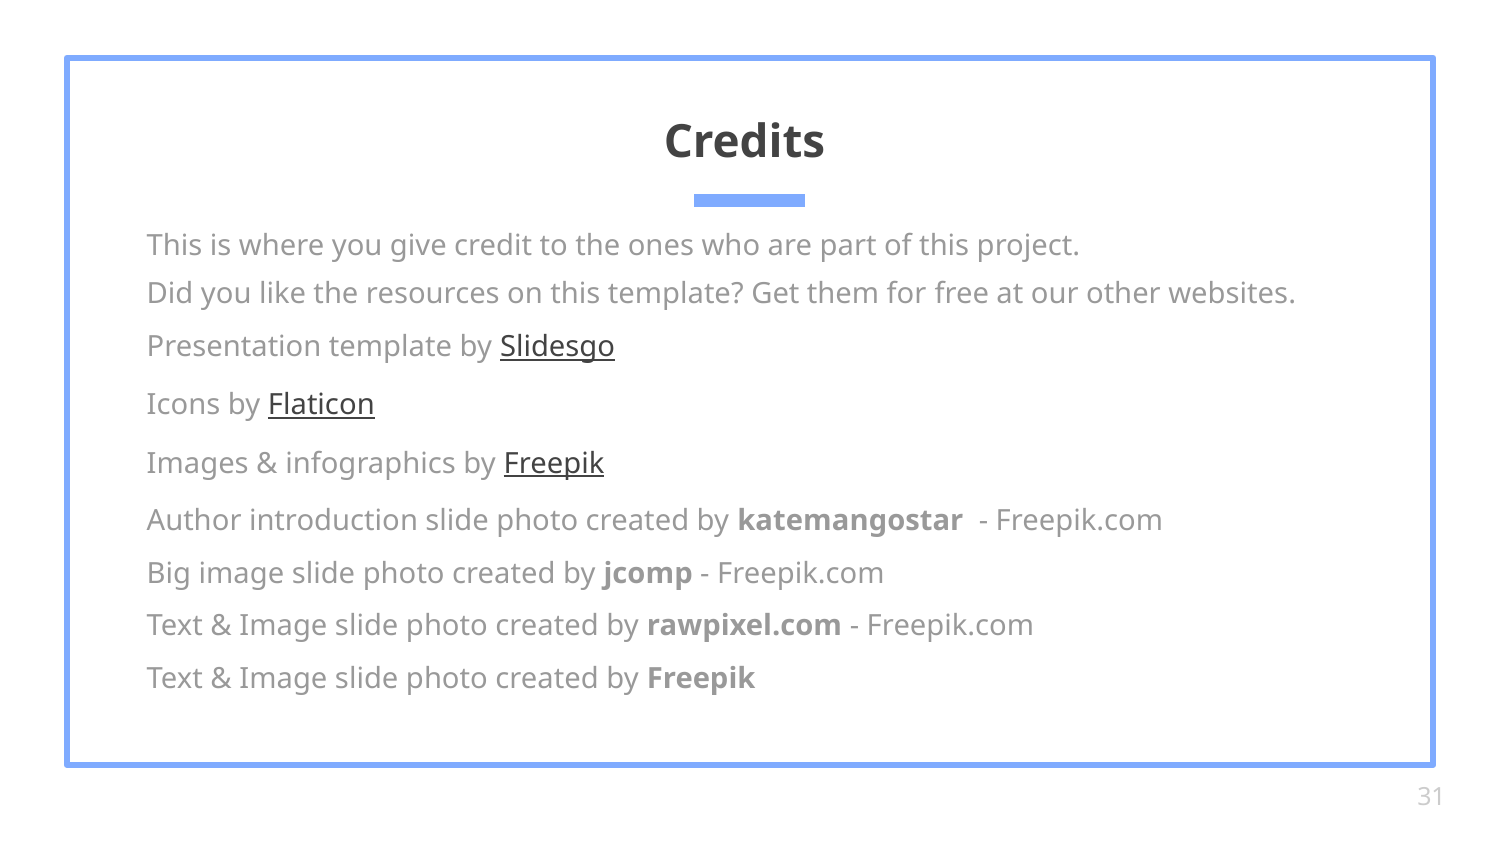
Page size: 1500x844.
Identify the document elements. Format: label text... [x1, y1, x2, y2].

title Credits [457, 97, 1032, 183]
list This is where you give credit to the ones who are part of this project. Did you like the resources on this template? Get them for free at our other websites. Presentation template by Slidesgo Icons by Flaticon Images & infographics by Freepik Author introduction slide photo created by katemangostar - Freepik.com Big image slide photo created by jcomp - Freepik.com Text & Image slide photo created by rawpixel.com - Freepik.com Text & Image slide photo created by Freepik [131, 211, 1369, 729]
slide_number 31 [1402, 764, 1493, 830]
